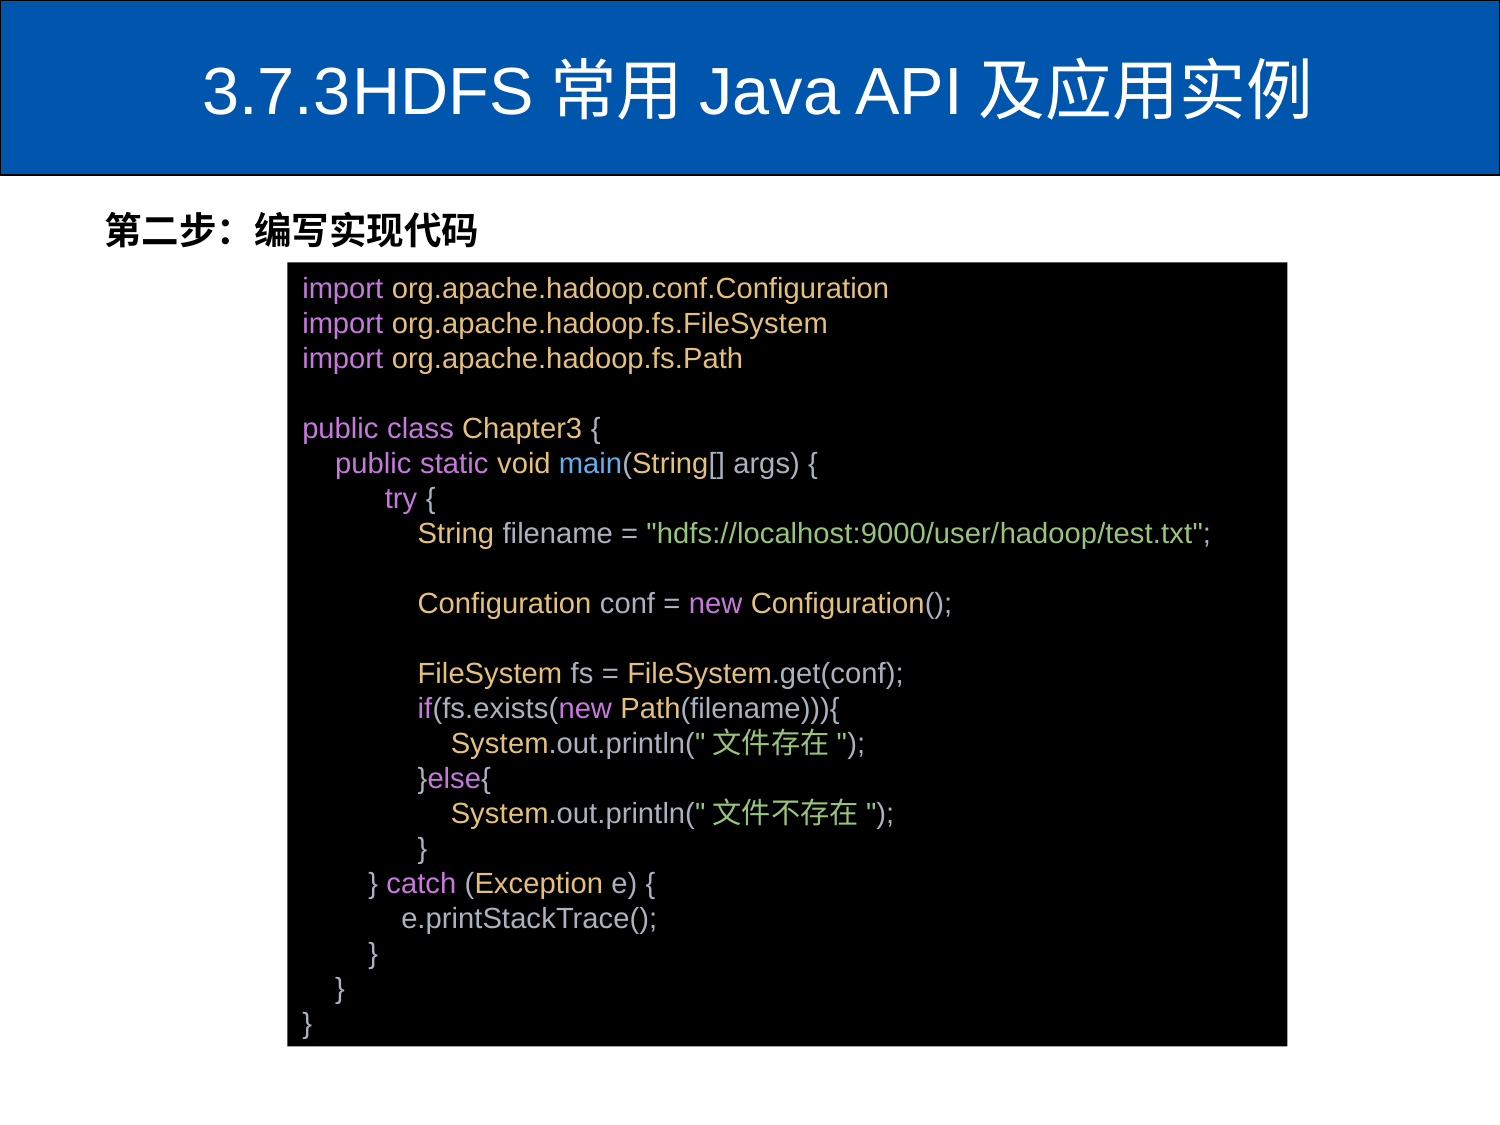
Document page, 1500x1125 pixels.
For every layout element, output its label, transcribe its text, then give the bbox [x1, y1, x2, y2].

title 3.7.3 HDFS常用Java API及应用实例 [187, 12, 1500, 163]
text_box 第二步：编写实现代码 [89, 199, 495, 260]
text_box import org.apache.hadoop.conf.Configuration; import org.apache.hadoop.fs.FileSystem; import org.apache.hadoop.fs.Path; public class Chapter3 { public static void main(String[] args) { try { String filename = "hdfs://localhost:9000/user/hadoop/test.txt"; Configuration conf = new Configuration(); FileSystem fs = FileSystem.get(conf); if(fs.exists(new Path(filename))){ System.out.println("文件存在"); }else{ System.out.println("文件不存在"); } } catch (Exception e) { e.printStackTrace(); } } } [287, 262, 1288, 1047]
